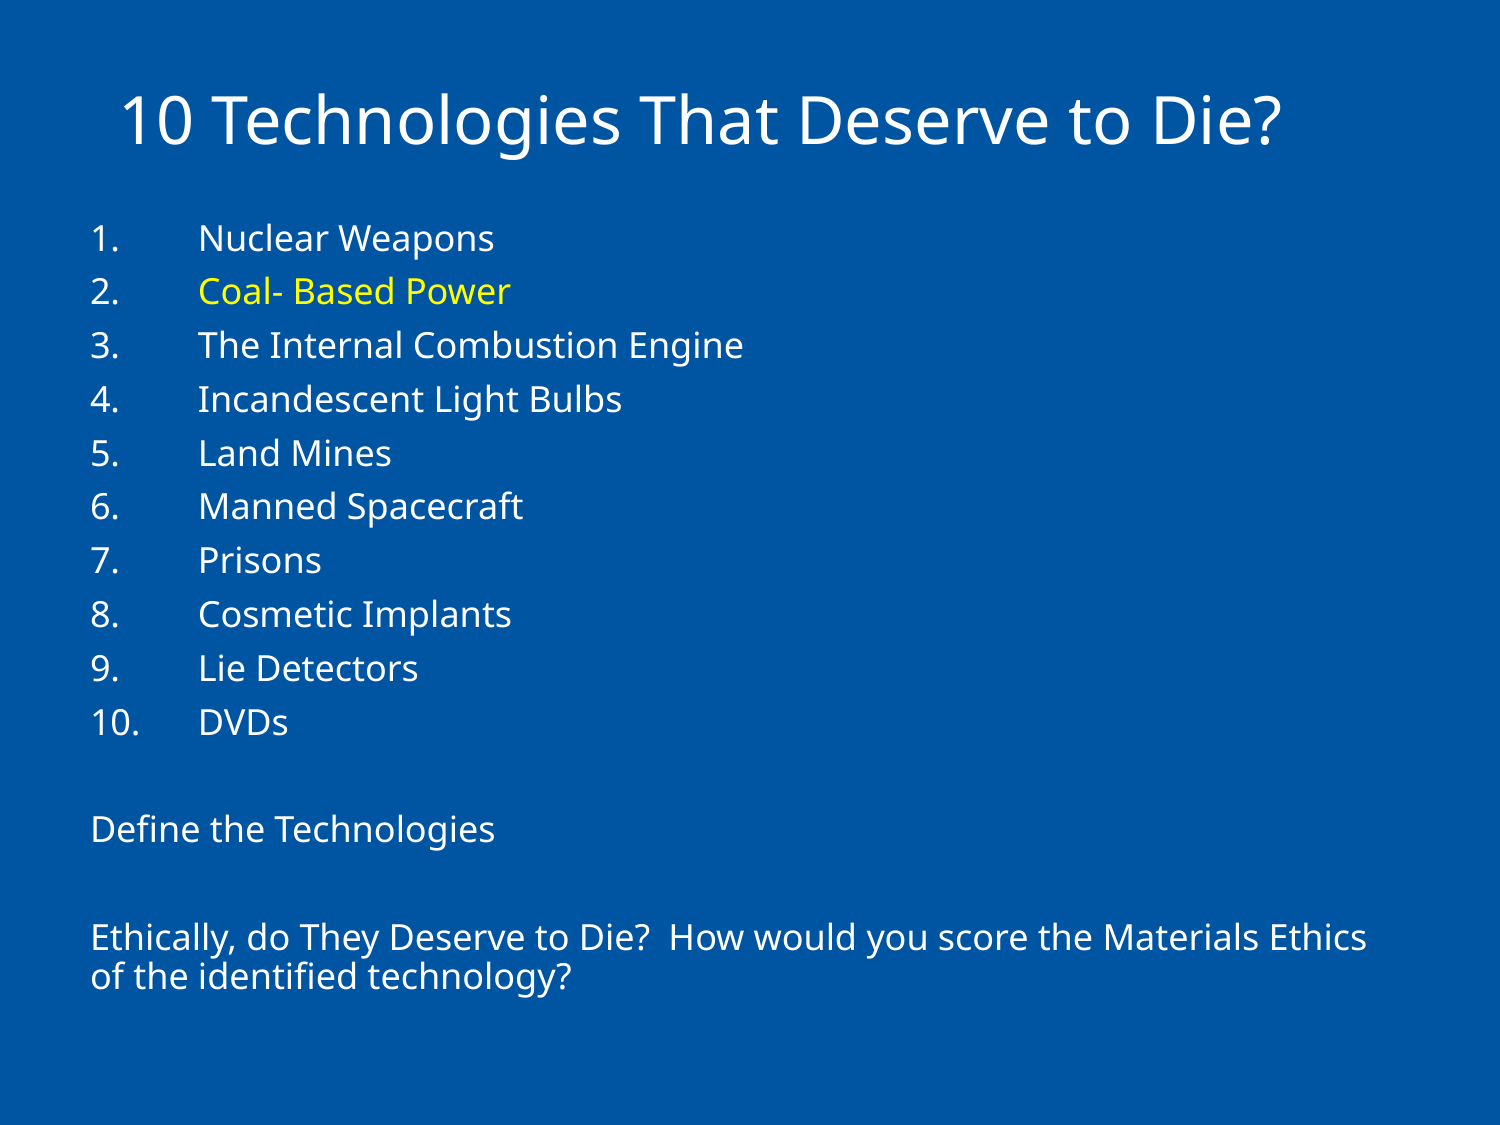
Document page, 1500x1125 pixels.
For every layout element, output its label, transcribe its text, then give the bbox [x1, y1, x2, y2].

title 10 Technologies That Deserve to Die? [103, 0, 1397, 212]
list 1. Nuclear Weapons 2. Coal- Based Power 3. The Internal Combustion Engine 4. Incandescent Light Bulbs 5. Land Mines 6. Manned Spacecraft 7. Prisons 8. Cosmetic Implants 9. Lie Detectors 10. DVDs Define the Technologies Ethically, do They Deserve to Die? How would you score the Materials Ethics of the identified technology? [75, 212, 1425, 1005]
